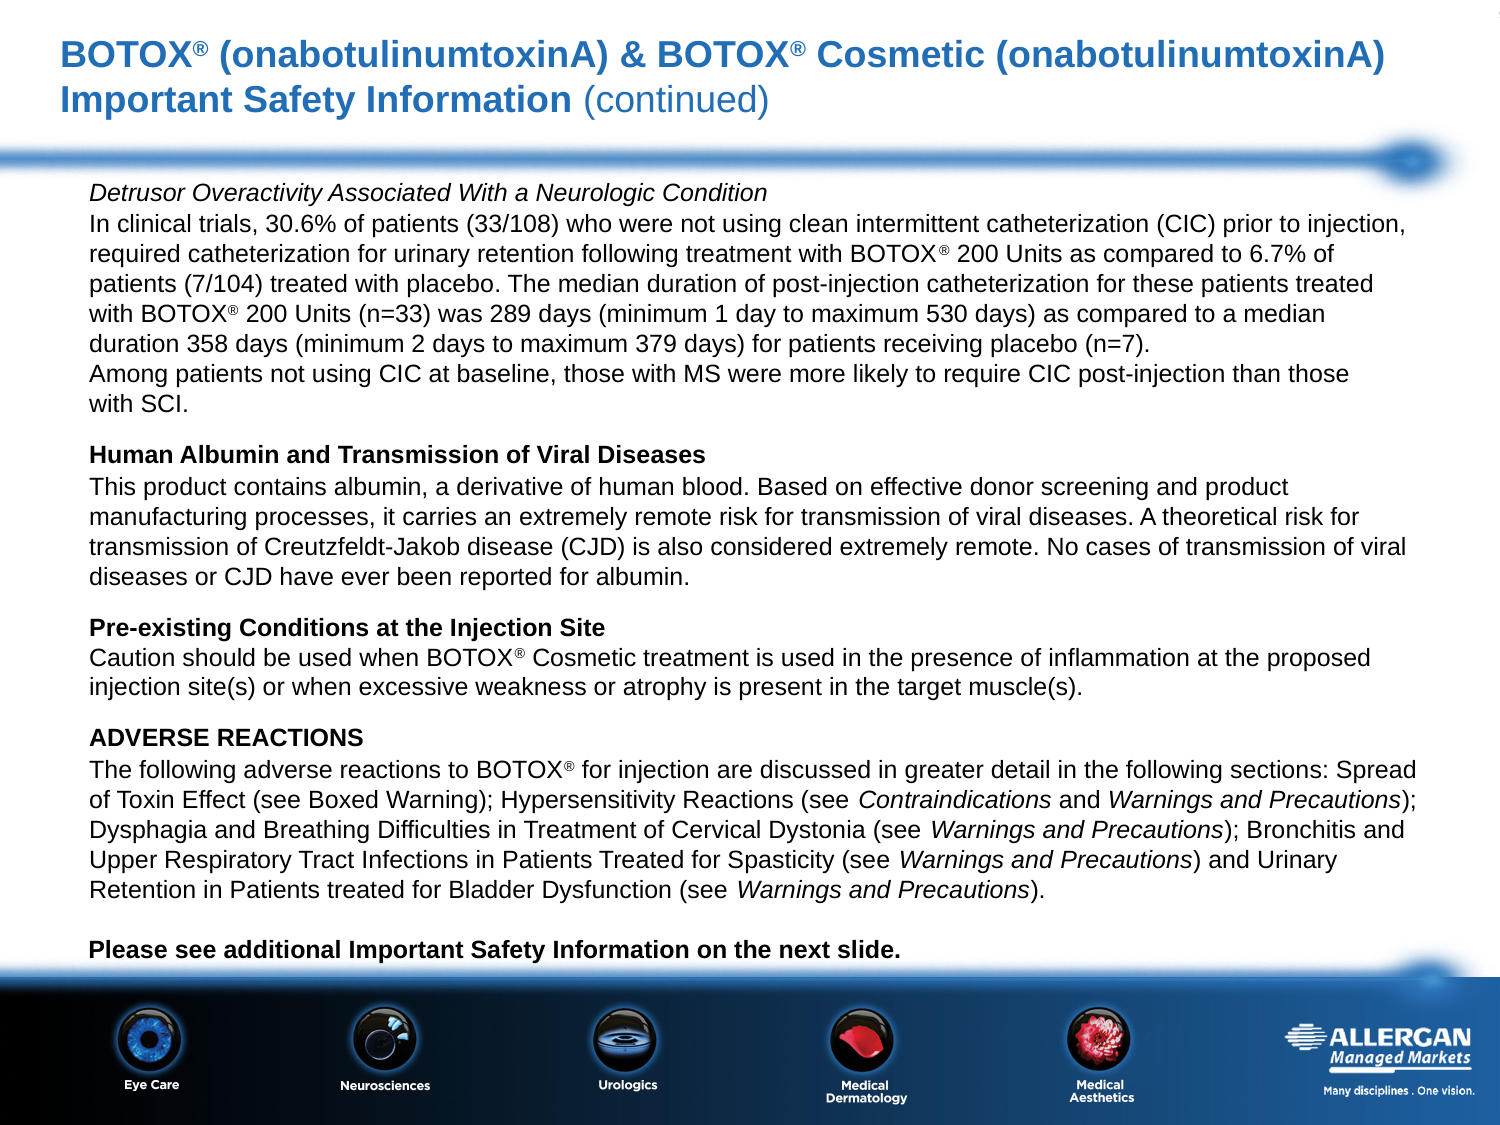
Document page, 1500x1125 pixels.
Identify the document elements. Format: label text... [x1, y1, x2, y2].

picture [0, 930, 1500, 1125]
text_box Please see additional Important Safety Information on the next slide. [73, 926, 1433, 971]
title BOTOX® (onabotulinumtoxinA) & BOTOX® Cosmetic (onabotulinumtoxinA) Important Safety Information (continued) [45, 0, 1476, 150]
picture [0, 0, 1500, 220]
list Detrusor Overactivity Associated With a Neurologic Condition In clinical trials, 30.6% of patients (33/108) who were not using clean intermittent catheterization (CIC) prior to injection, required catheterization for urinary retention following treatment with BOTOX® 200 Units as compared to 6.7% of patients (7/104) treated with placebo. The median duration of post-injection catheterization for these patients treated with BOTOX® 200 Units (n=33) was 289 days (minimum 1 day to maximum 530 days) as compared to a median duration 358 days (minimum 2 days to maximum 379 days) for patients receiving placebo (n=7). Among patients not using CIC at baseline, those with MS were more likely to require CIC post-injection than those with SCI. Human Albumin and Transmission of Viral Diseases This product contains albumin, a derivative of human blood. Based on effective donor screening and product manufacturing processes, it carries an extremely remote risk for transmission of viral diseases. A theoretical risk for transmission of Creutzfeldt-Jakob disease (CJD) is also considered extremely remote. No cases of transmission of viral diseases or CJD have ever been reported for albumin. Pre-existing Conditions at the Injection Site Caution should be used when BOTOX® Cosmetic treatment is used in the presence of inflammation at the proposed injection site(s) or when excessive weakness or atrophy is present in the target muscle(s). ADVERSE REACTIONS The following adverse reactions to BOTOX® for injection are discussed in greater detail in the following sections: Spread of Toxin Effect (see Boxed Warning); Hypersensitivity Reactions (see Contraindications and Warnings and Precautions); Dysphagia and Breathing Difficulties in Treatment of Cervical Dystonia (see Warnings and Precautions); Bronchitis and Upper Respiratory Tract Infections in Patients Treated for Spasticity (see Warnings and Precautions) and Urinary Retention in Patients treated for Bladder Dysfunction (see Warnings and Precautions). [74, 168, 1438, 936]
